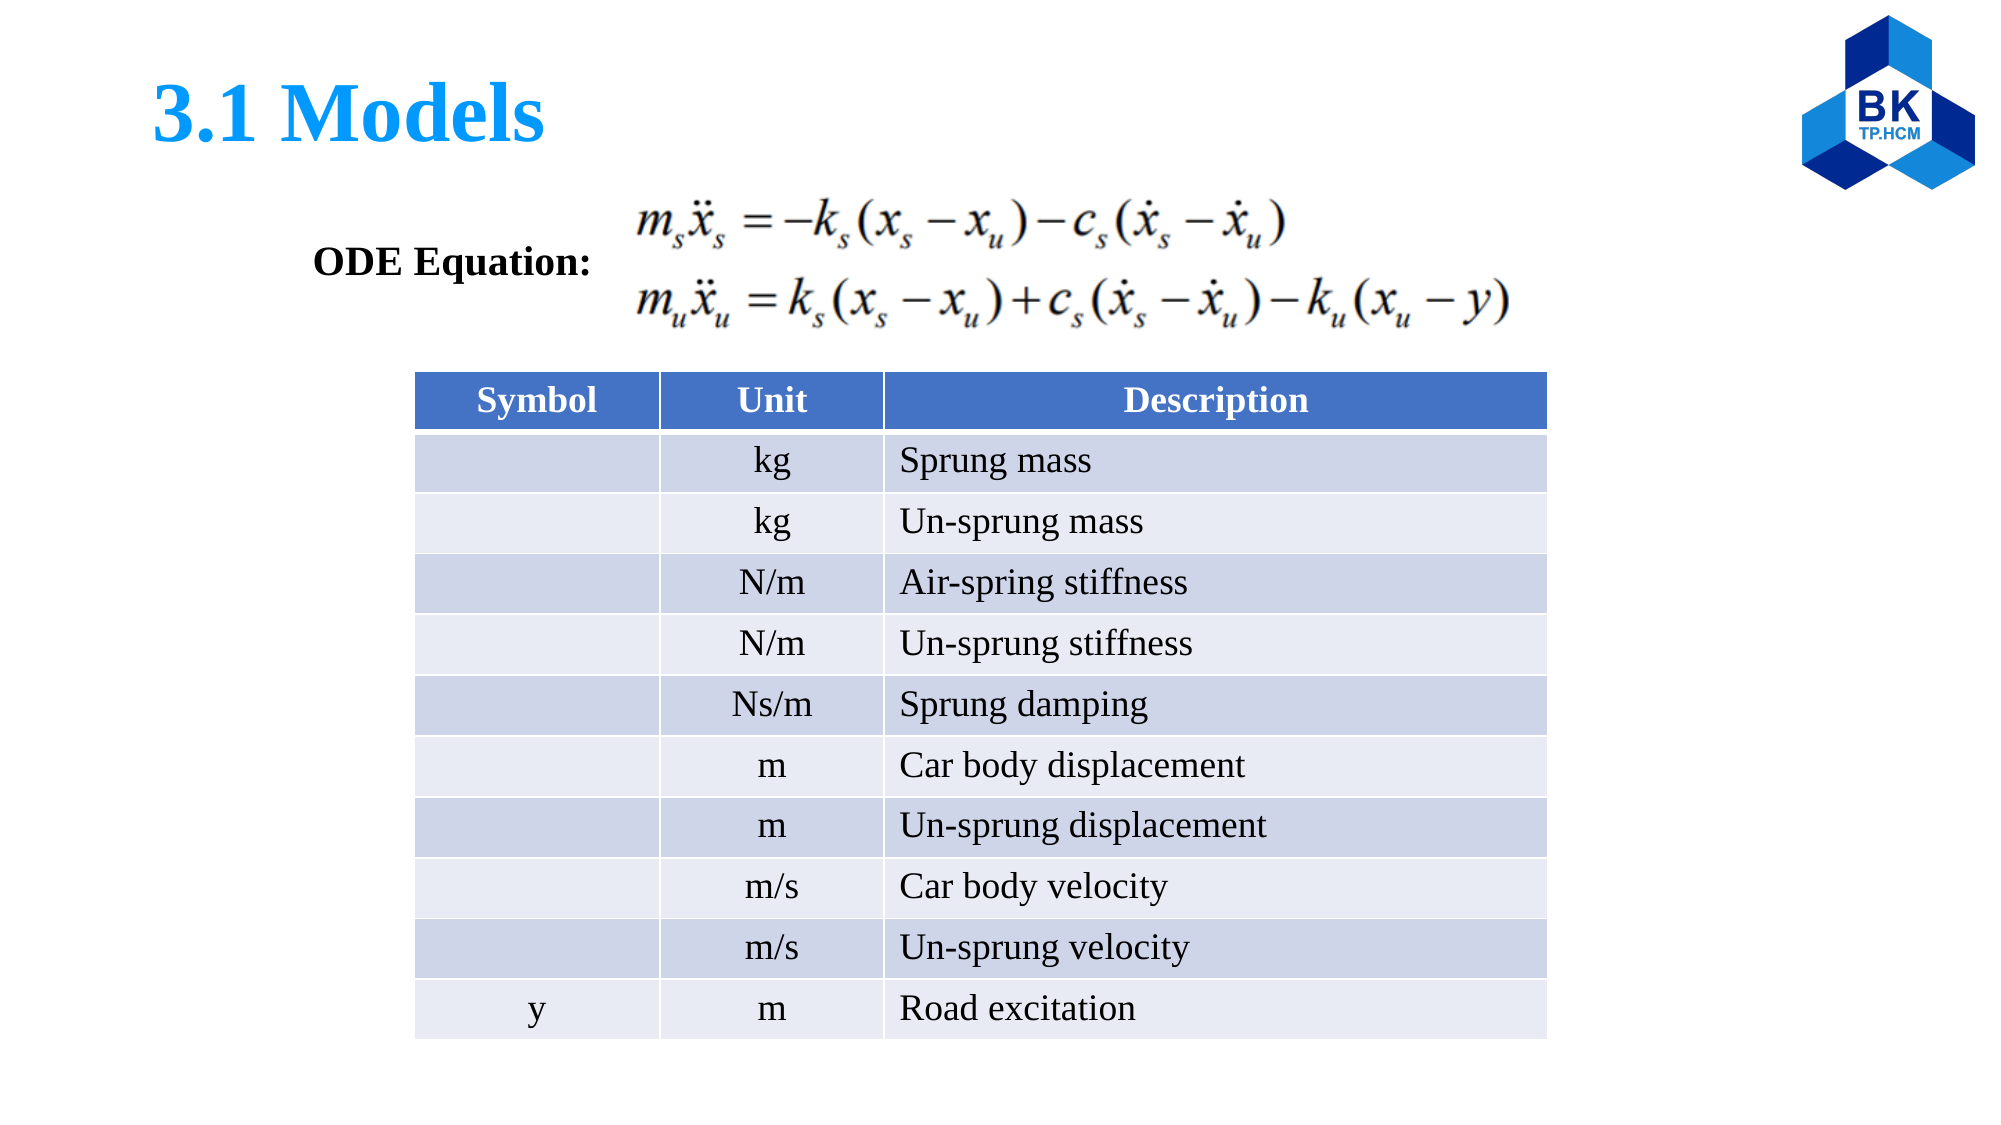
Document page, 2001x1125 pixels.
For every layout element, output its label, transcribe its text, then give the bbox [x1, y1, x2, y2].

text_box ODE Equation: [297, 226, 608, 292]
picture [1802, 15, 1975, 190]
picture [620, 173, 1527, 345]
title 3.1 Models [137, 59, 1863, 168]
